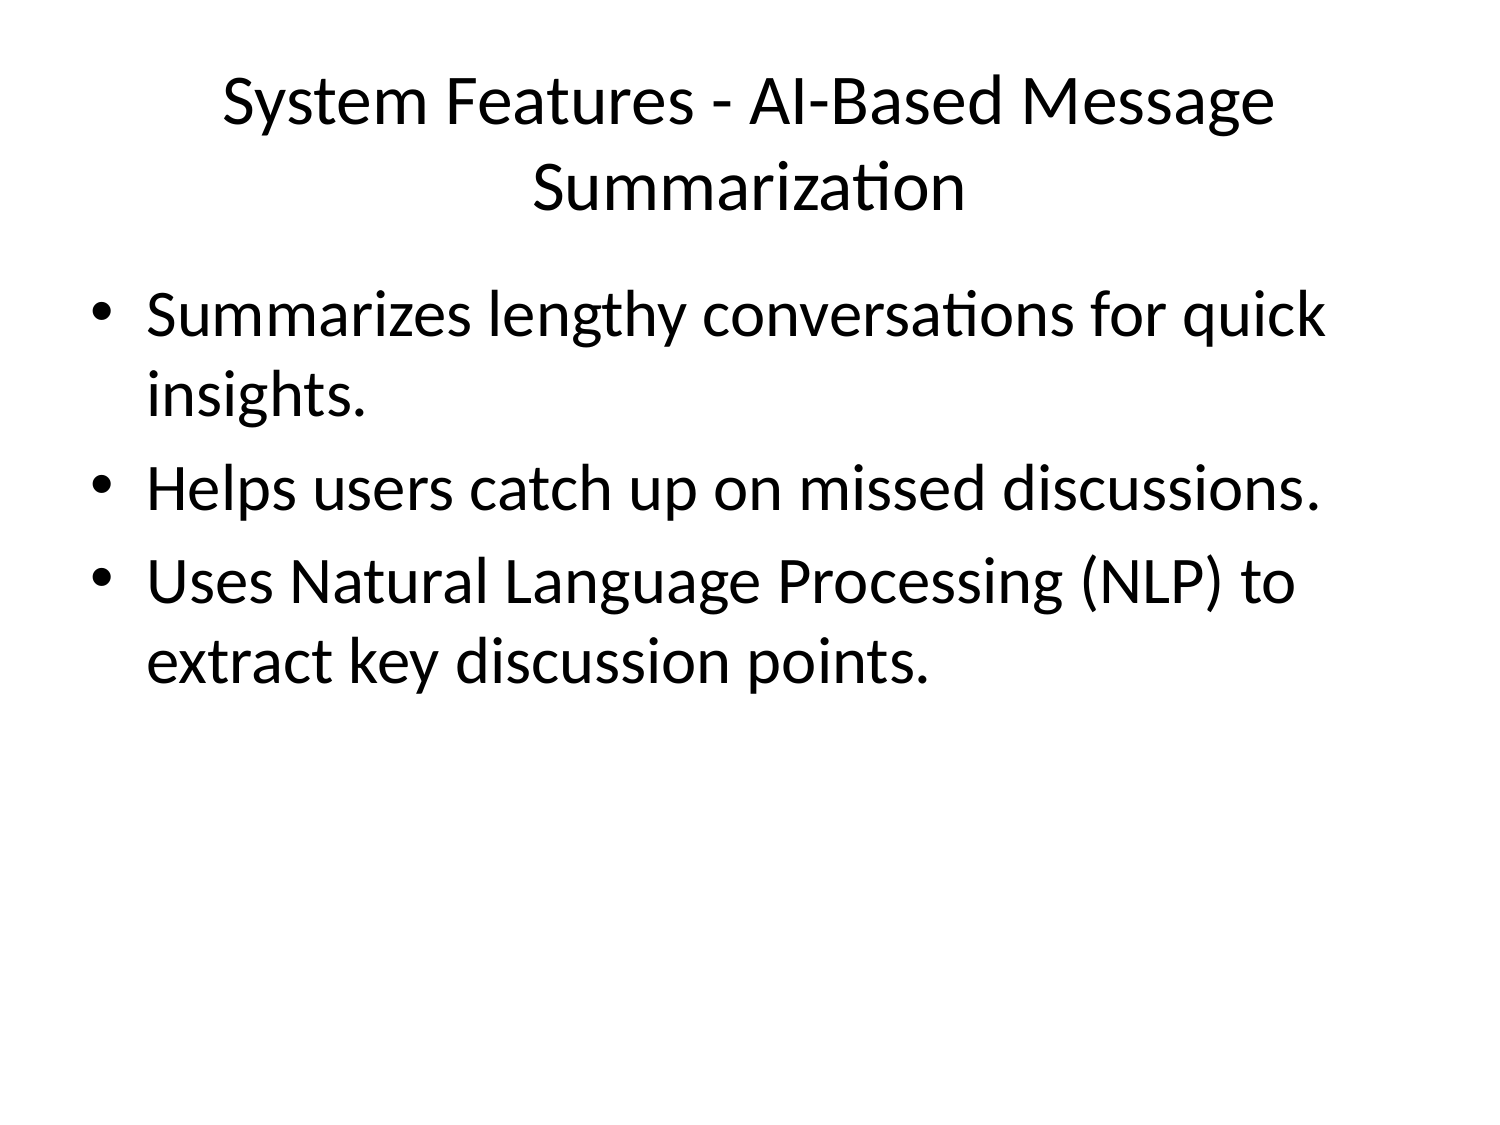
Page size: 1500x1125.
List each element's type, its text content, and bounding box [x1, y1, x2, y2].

title System Features - AI-Based Message Summarization [75, 45, 1425, 233]
list Summarizes lengthy conversations for quick insights. Helps users catch up on missed discussions. Uses Natural Language Processing (NLP) to extract key discussion points. [75, 262, 1425, 1005]
